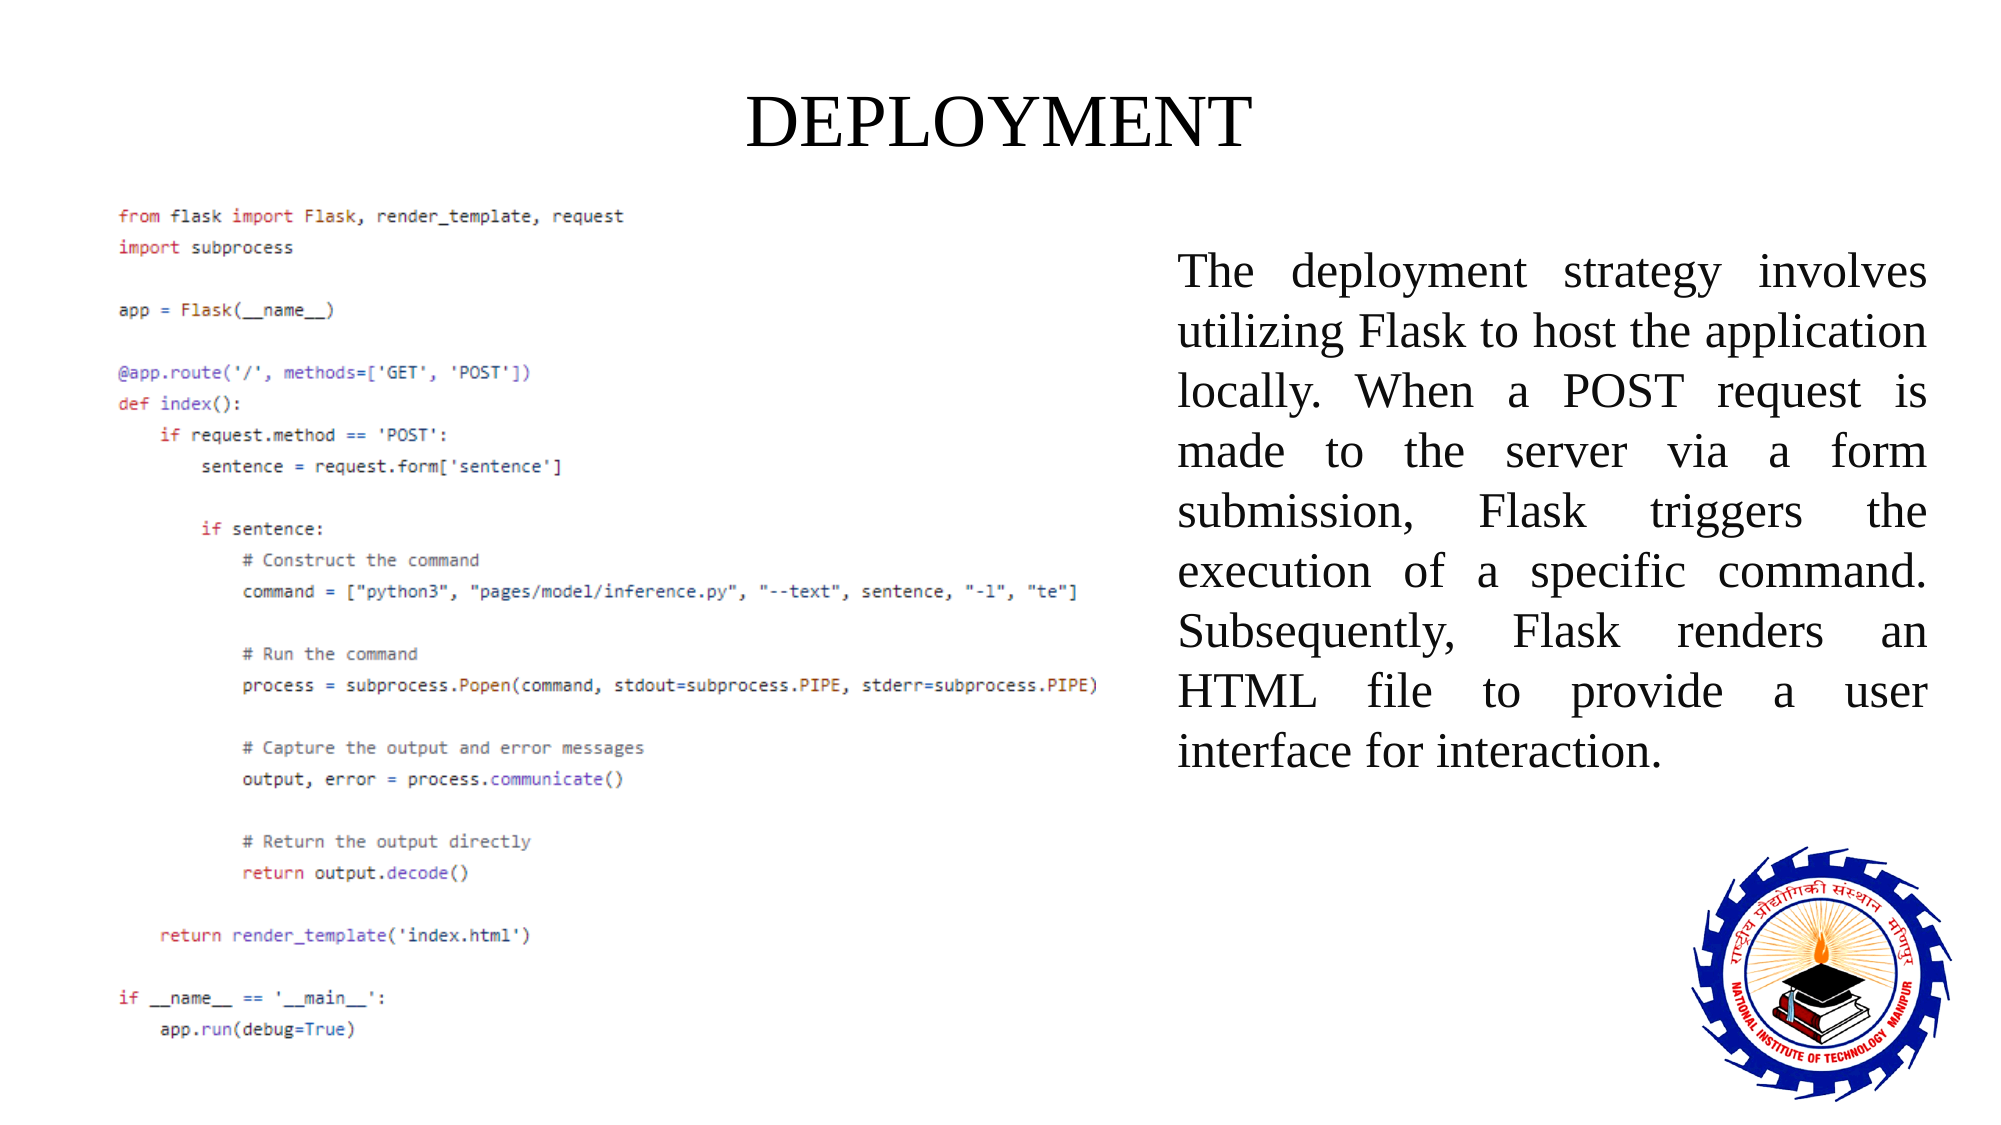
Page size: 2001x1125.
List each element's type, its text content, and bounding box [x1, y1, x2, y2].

text_box DEPLOYMENT [216, 64, 1784, 169]
picture [1686, 838, 1956, 1108]
picture [110, 198, 1097, 1049]
text_box The deployment strategy involves utilizing Flask to host the application locally. When a POST request is made to the server via a form submission, Flask triggers the execution of a specific command. Subsequently, Flask renders an HTML file to provide a user interface for interaction. [1162, 229, 1944, 785]
